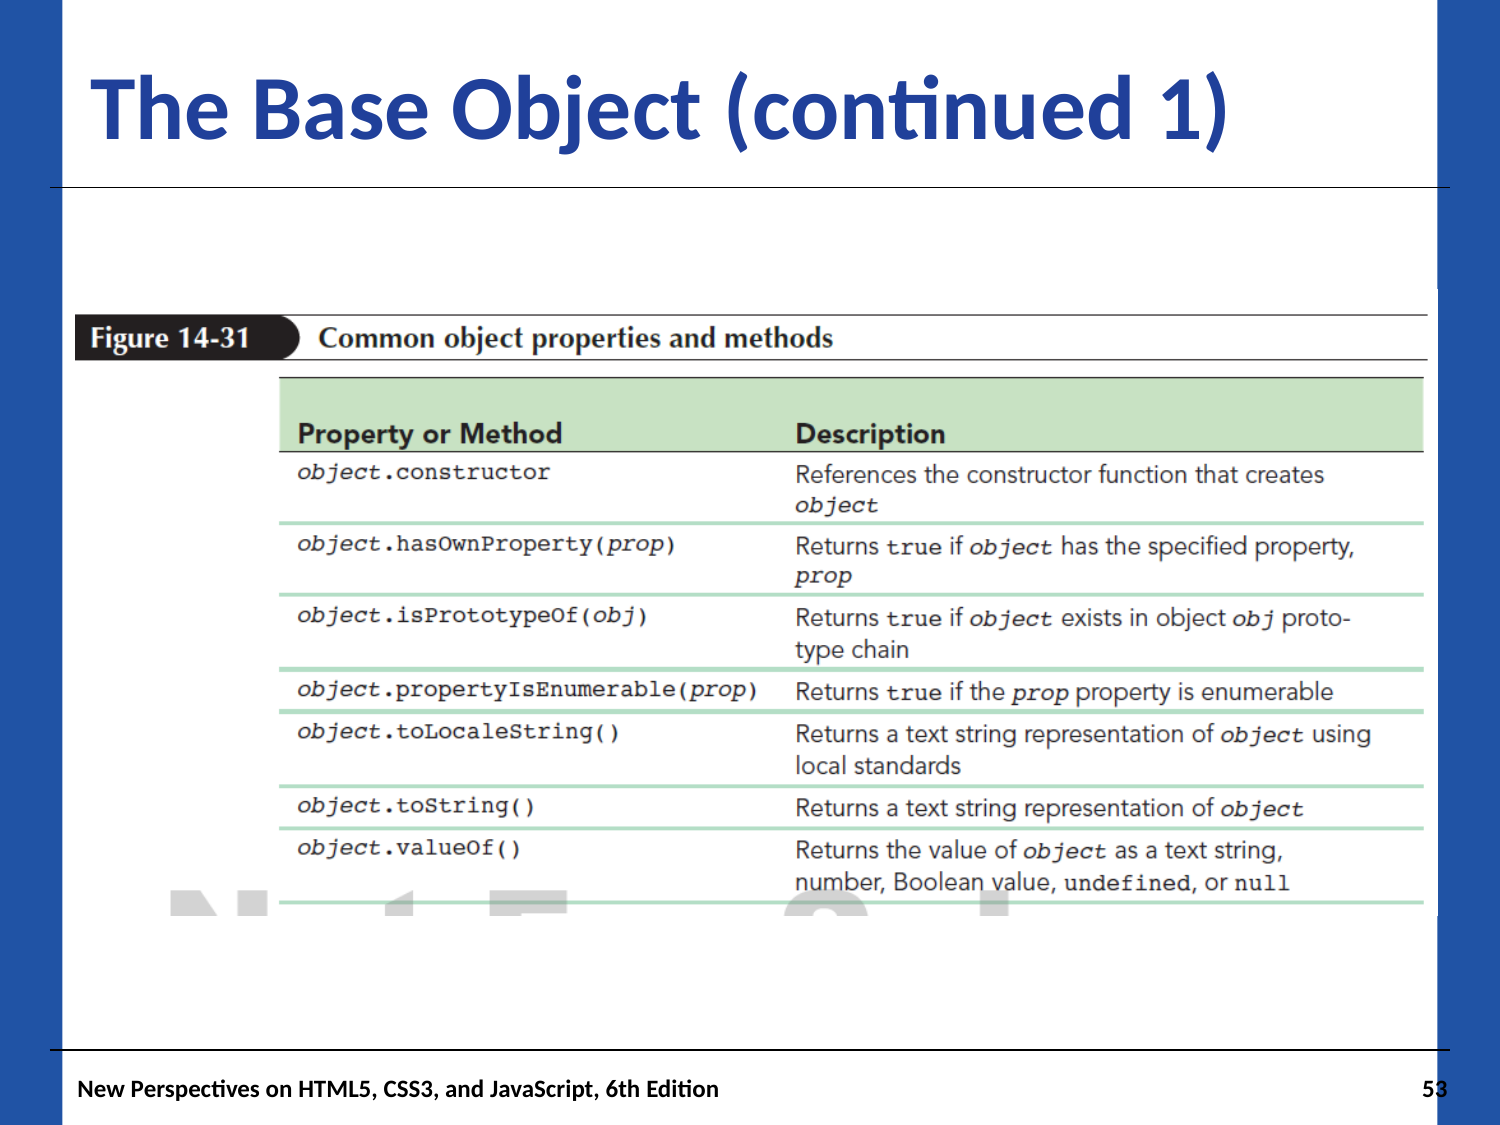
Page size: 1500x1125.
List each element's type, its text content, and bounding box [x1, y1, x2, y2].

footer New Perspectives on HTML5, CSS3, and JavaScript, 6th Edition [62, 1050, 1374, 1125]
title The Base Object (continued 1) [74, 24, 1438, 181]
slide_number 53 [1374, 1050, 1463, 1125]
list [74, 288, 1438, 916]
